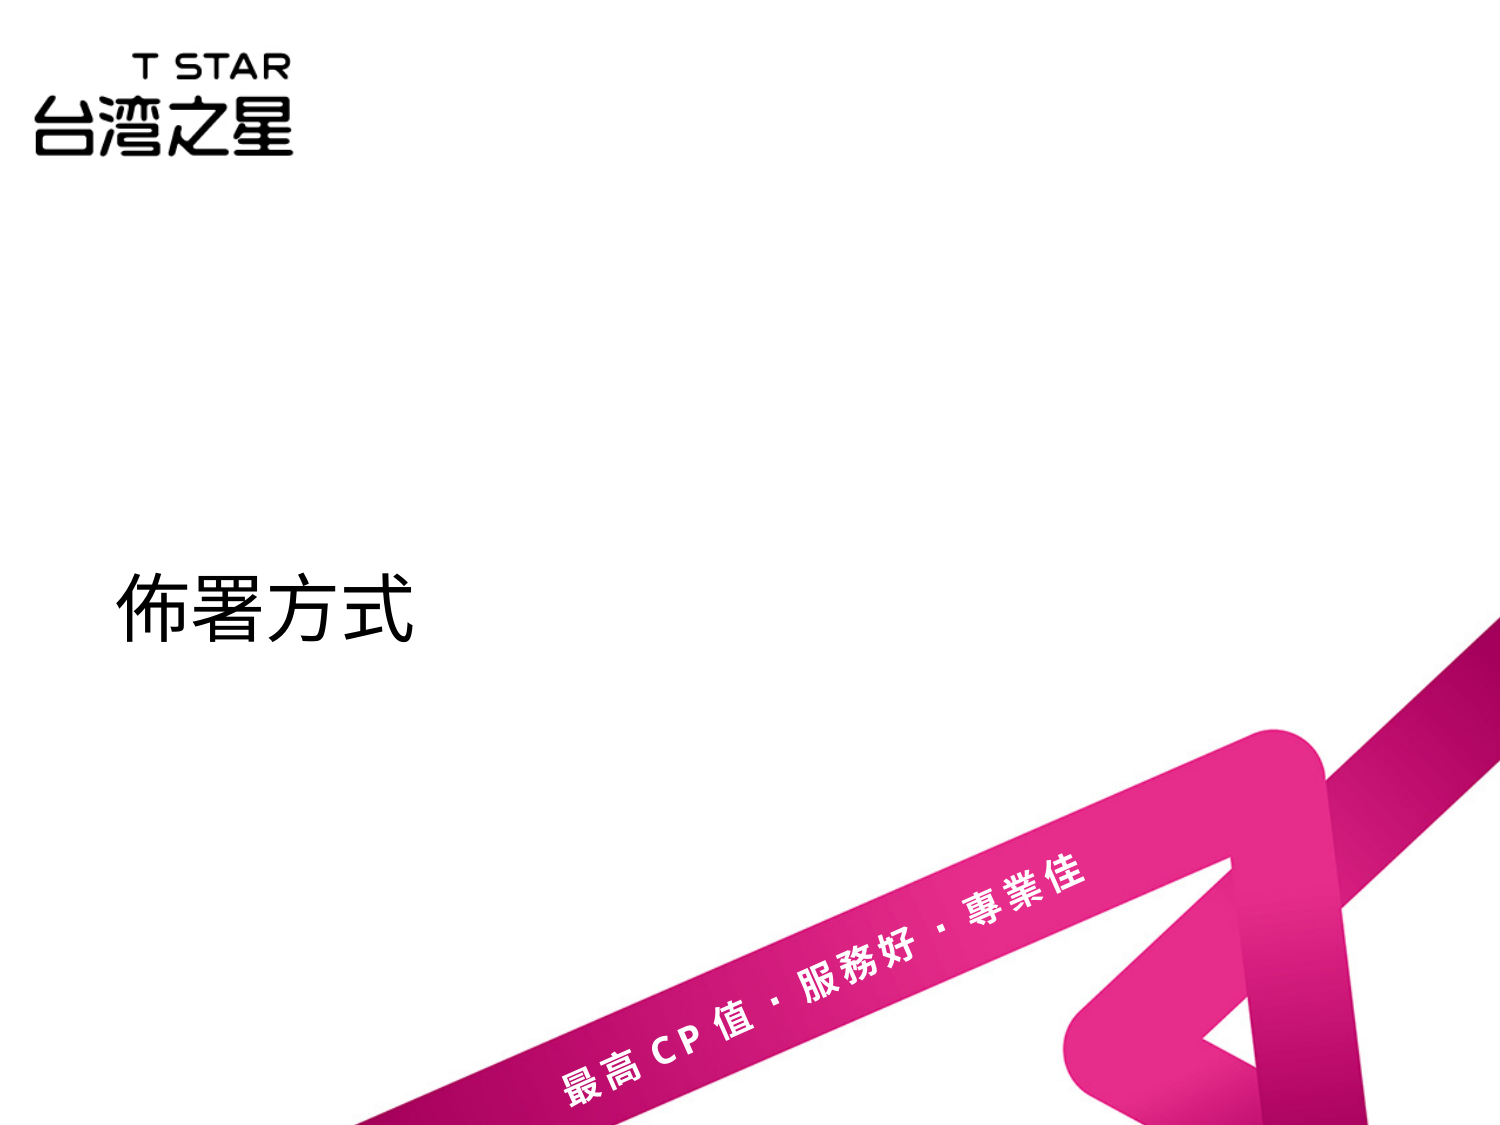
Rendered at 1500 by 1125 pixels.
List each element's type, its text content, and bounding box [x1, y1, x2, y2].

picture [0, 1, 1500, 1125]
title 佈署方式 [100, 491, 1081, 733]
